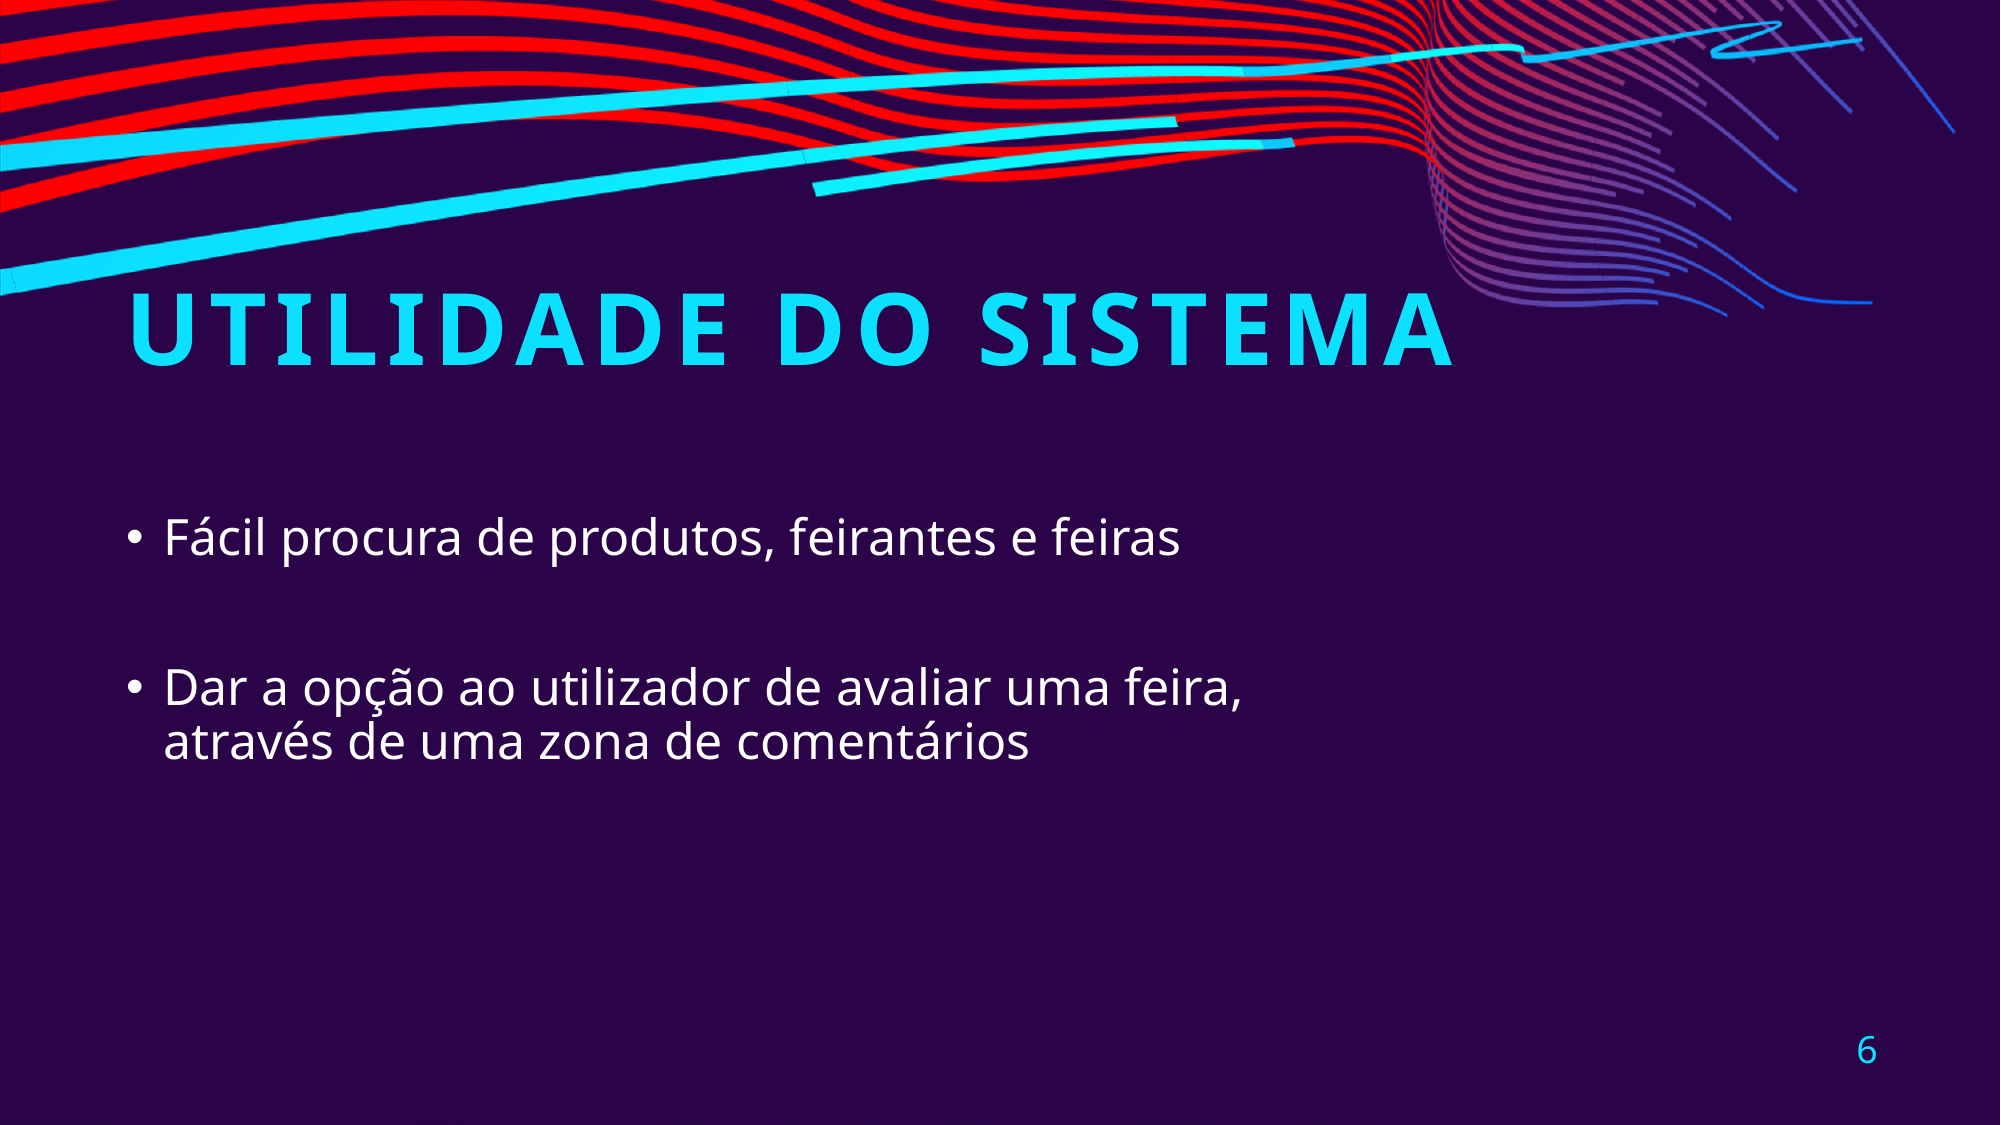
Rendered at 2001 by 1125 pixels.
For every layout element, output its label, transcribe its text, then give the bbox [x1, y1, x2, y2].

text_box utilidade do Sistema [110, 271, 1893, 405]
text_box Fácil procura de produtos, feirantes e feiras Dar a opção ao utilizador de avaliar uma feira, através de uma zona de comentários [110, 424, 1292, 1008]
text_box 6 [1803, 1018, 1893, 1114]
picture [0, 0, 2000, 1125]
